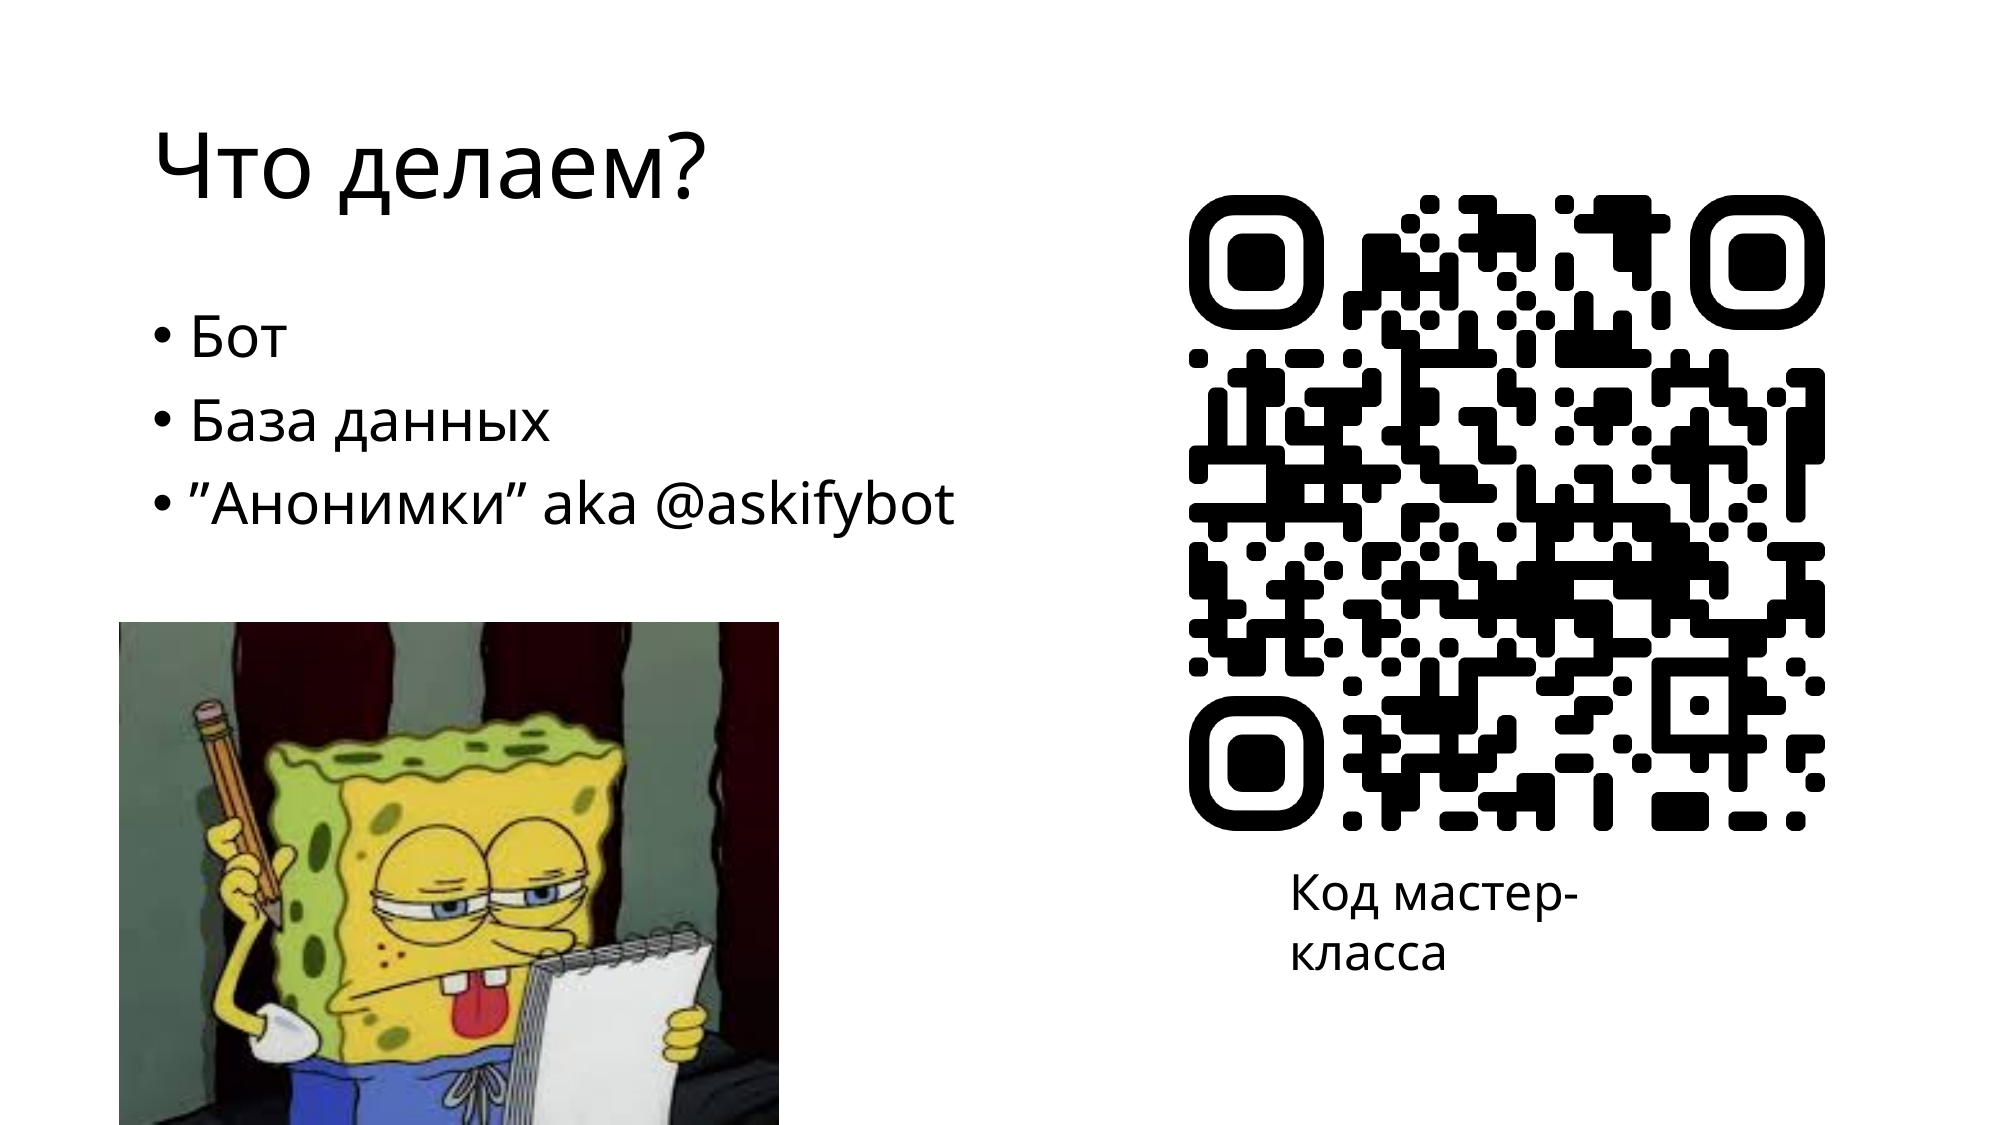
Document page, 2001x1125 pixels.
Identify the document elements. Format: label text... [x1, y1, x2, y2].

picture [1149, 156, 1863, 870]
title Что делаем? [137, 59, 1863, 278]
picture [119, 622, 780, 1125]
list Бот База данных ”Анонимки” aka @askifybot [137, 299, 1863, 1014]
text_box Код мастер-класса [1274, 870, 1738, 989]
